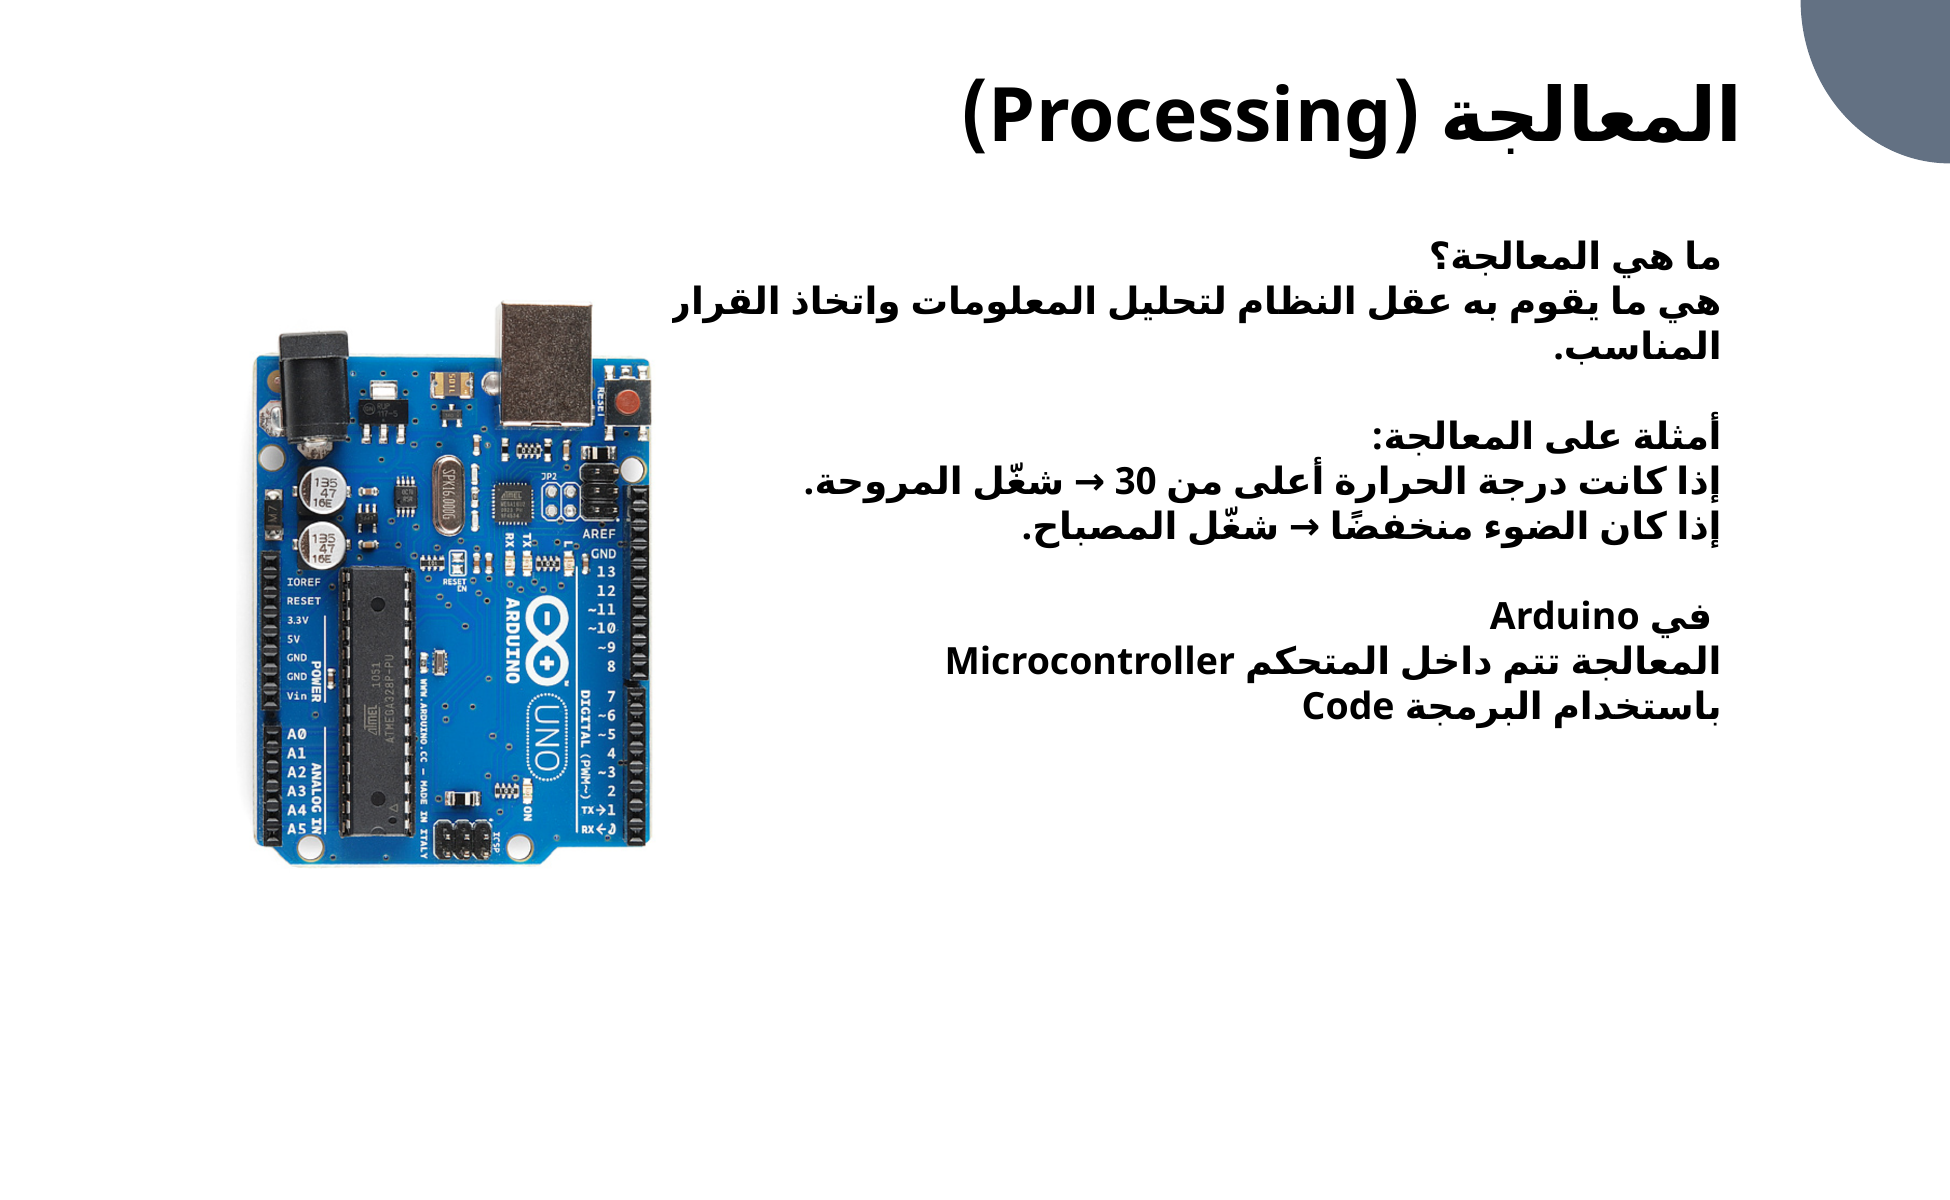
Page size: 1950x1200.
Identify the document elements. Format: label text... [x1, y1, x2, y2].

picture [0, 0, 751, 1200]
text_box ما هي المعالجة؟ هي ما يقوم به عقل النظام لتحليل المعلومات واتخاذ القرار المناسب. أمثلة على المعالجة: إذا كانت درجة الحرارة أعلى من 30 → شغّل المروحة. إذا كان الضوء منخفضًا → شغّل المصباح. في Arduino المعالجة تتم داخل المتحكم Microcontroller باستخدام البرمجة Code [694, 224, 1737, 735]
title المعالجة (Processing) [694, 16, 1758, 224]
